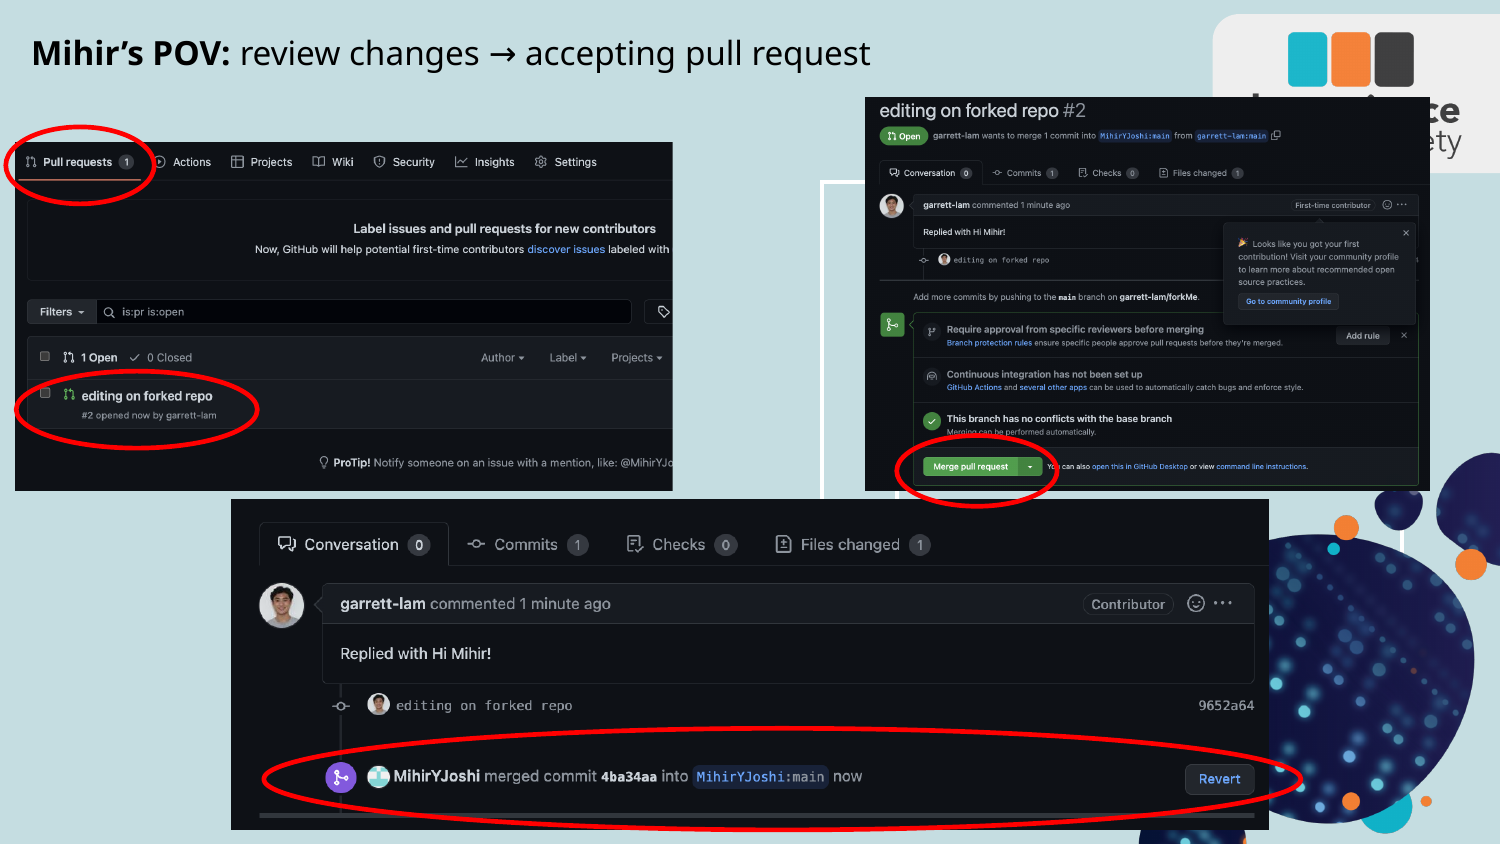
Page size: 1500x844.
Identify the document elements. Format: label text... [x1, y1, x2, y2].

text_box [1212, 14, 1500, 174]
table_header [824, 184, 862, 498]
picture [14, 142, 673, 491]
text_box [25, 87, 1180, 155]
text_box [24, 126, 136, 140]
text_box Mihir’s POV: review changes → accepting pull request [16, 16, 1189, 87]
picture [231, 23, 1500, 844]
text_box [5, 154, 9, 177]
